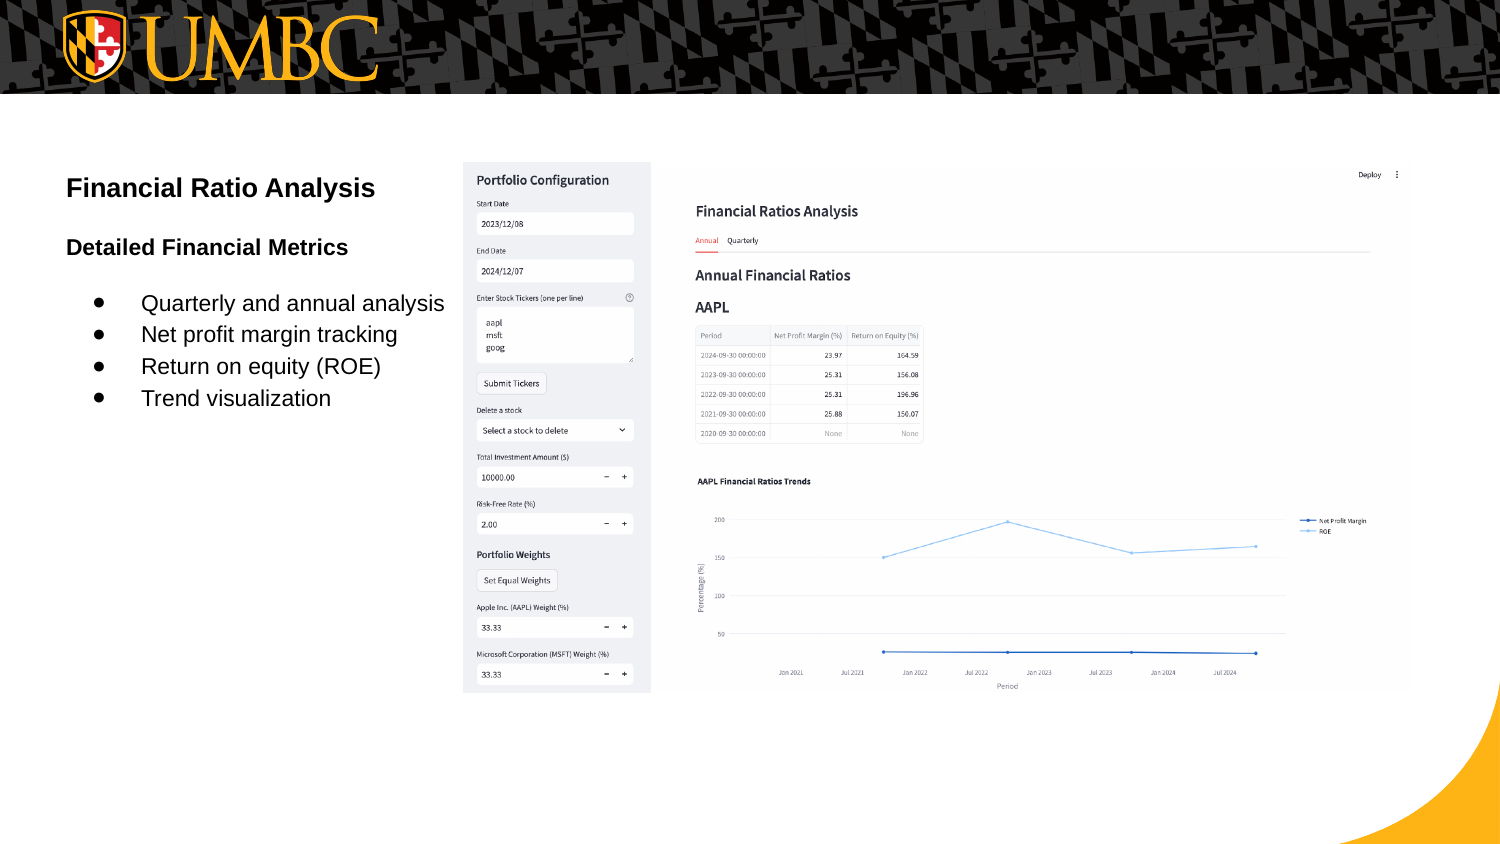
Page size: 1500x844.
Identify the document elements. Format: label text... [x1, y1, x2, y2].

picture [462, 162, 1413, 694]
picture [0, 0, 1500, 94]
subtitle Financial Ratio Analysis Detailed Financial Metrics Quarterly and annual analysis Net profit margin tracking Return on equity (ROE) Trend visualization [51, 150, 1449, 750]
picture [1338, 679, 1500, 844]
